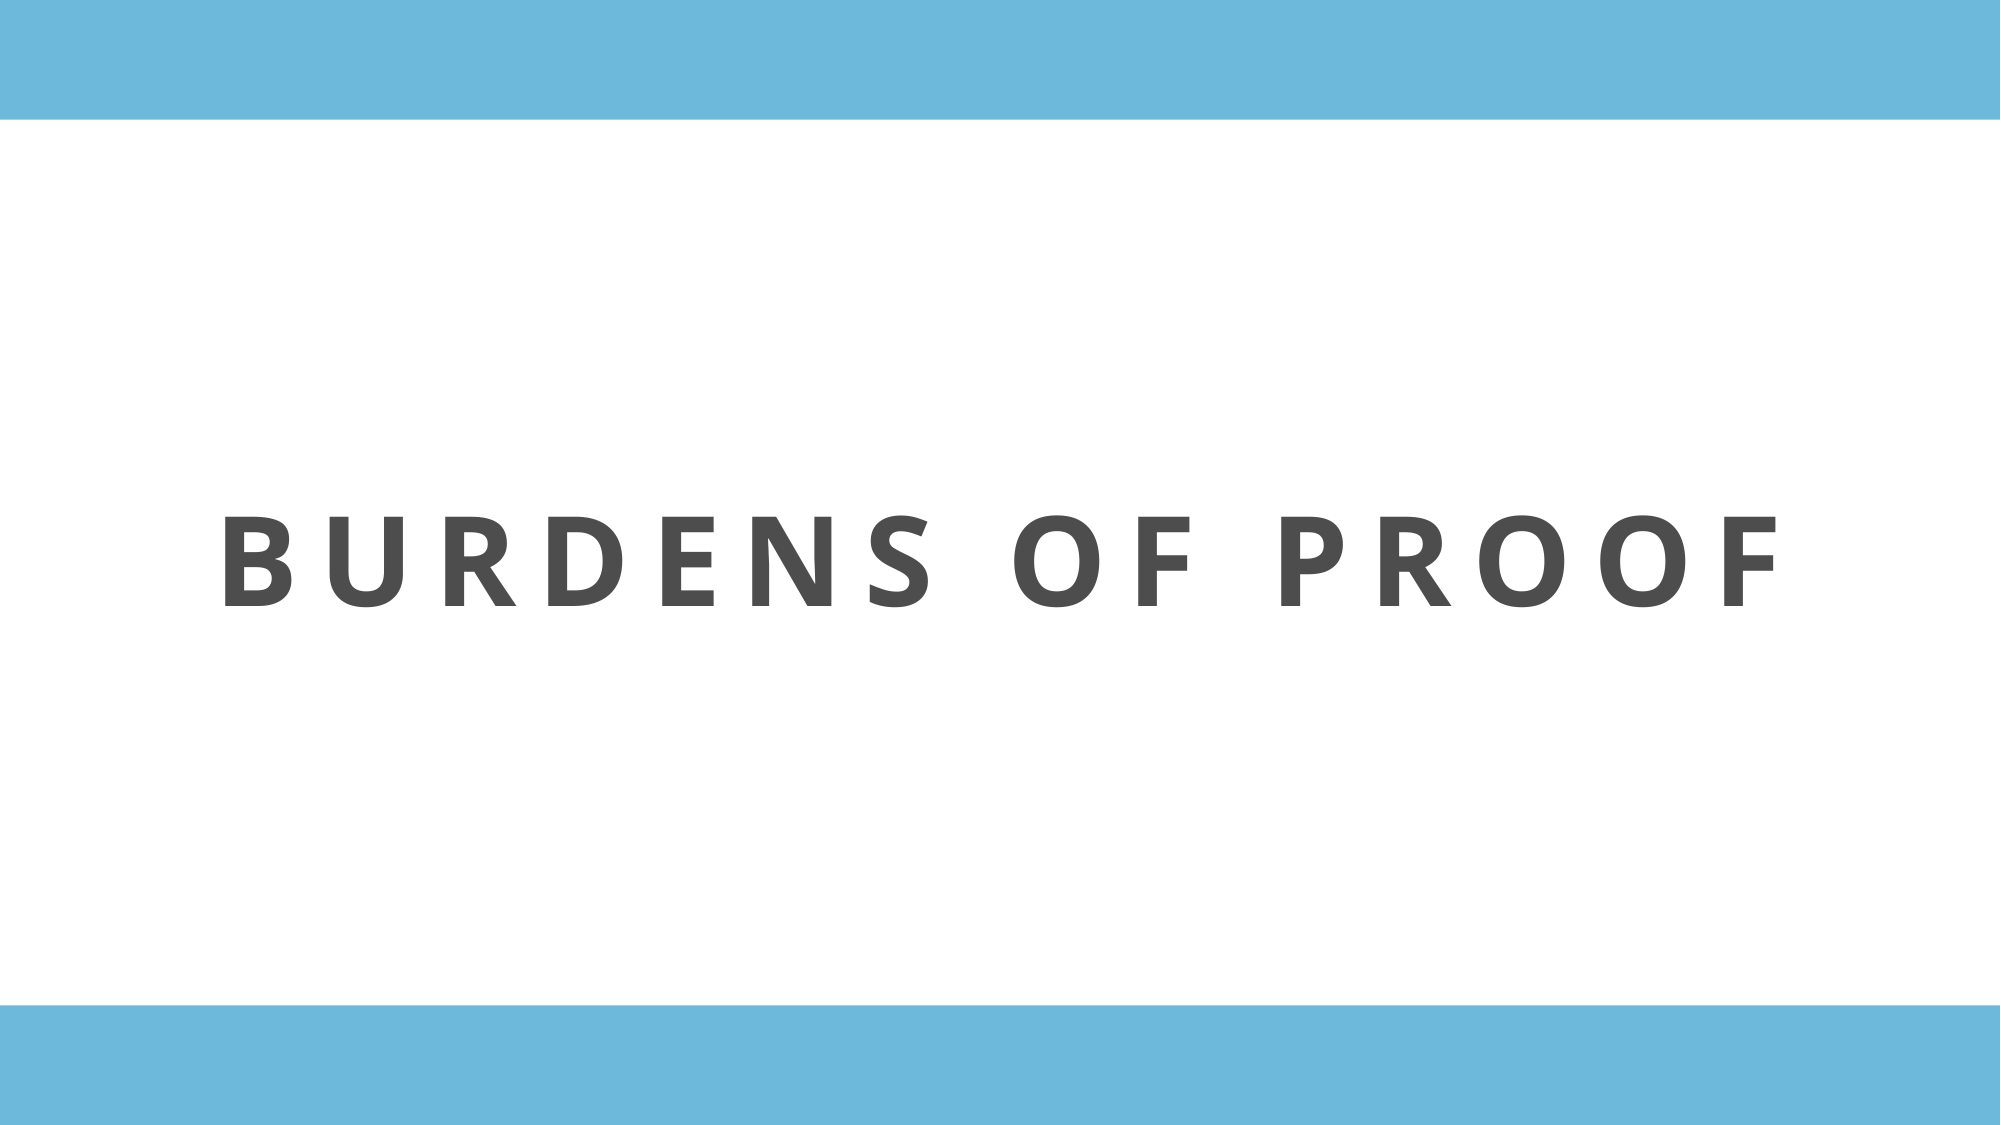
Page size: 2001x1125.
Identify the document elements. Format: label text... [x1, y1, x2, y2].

text_box [0, 0, 2000, 121]
text_box [0, 1004, 2000, 1125]
title BURDENS OF PROOF [136, 263, 1862, 639]
